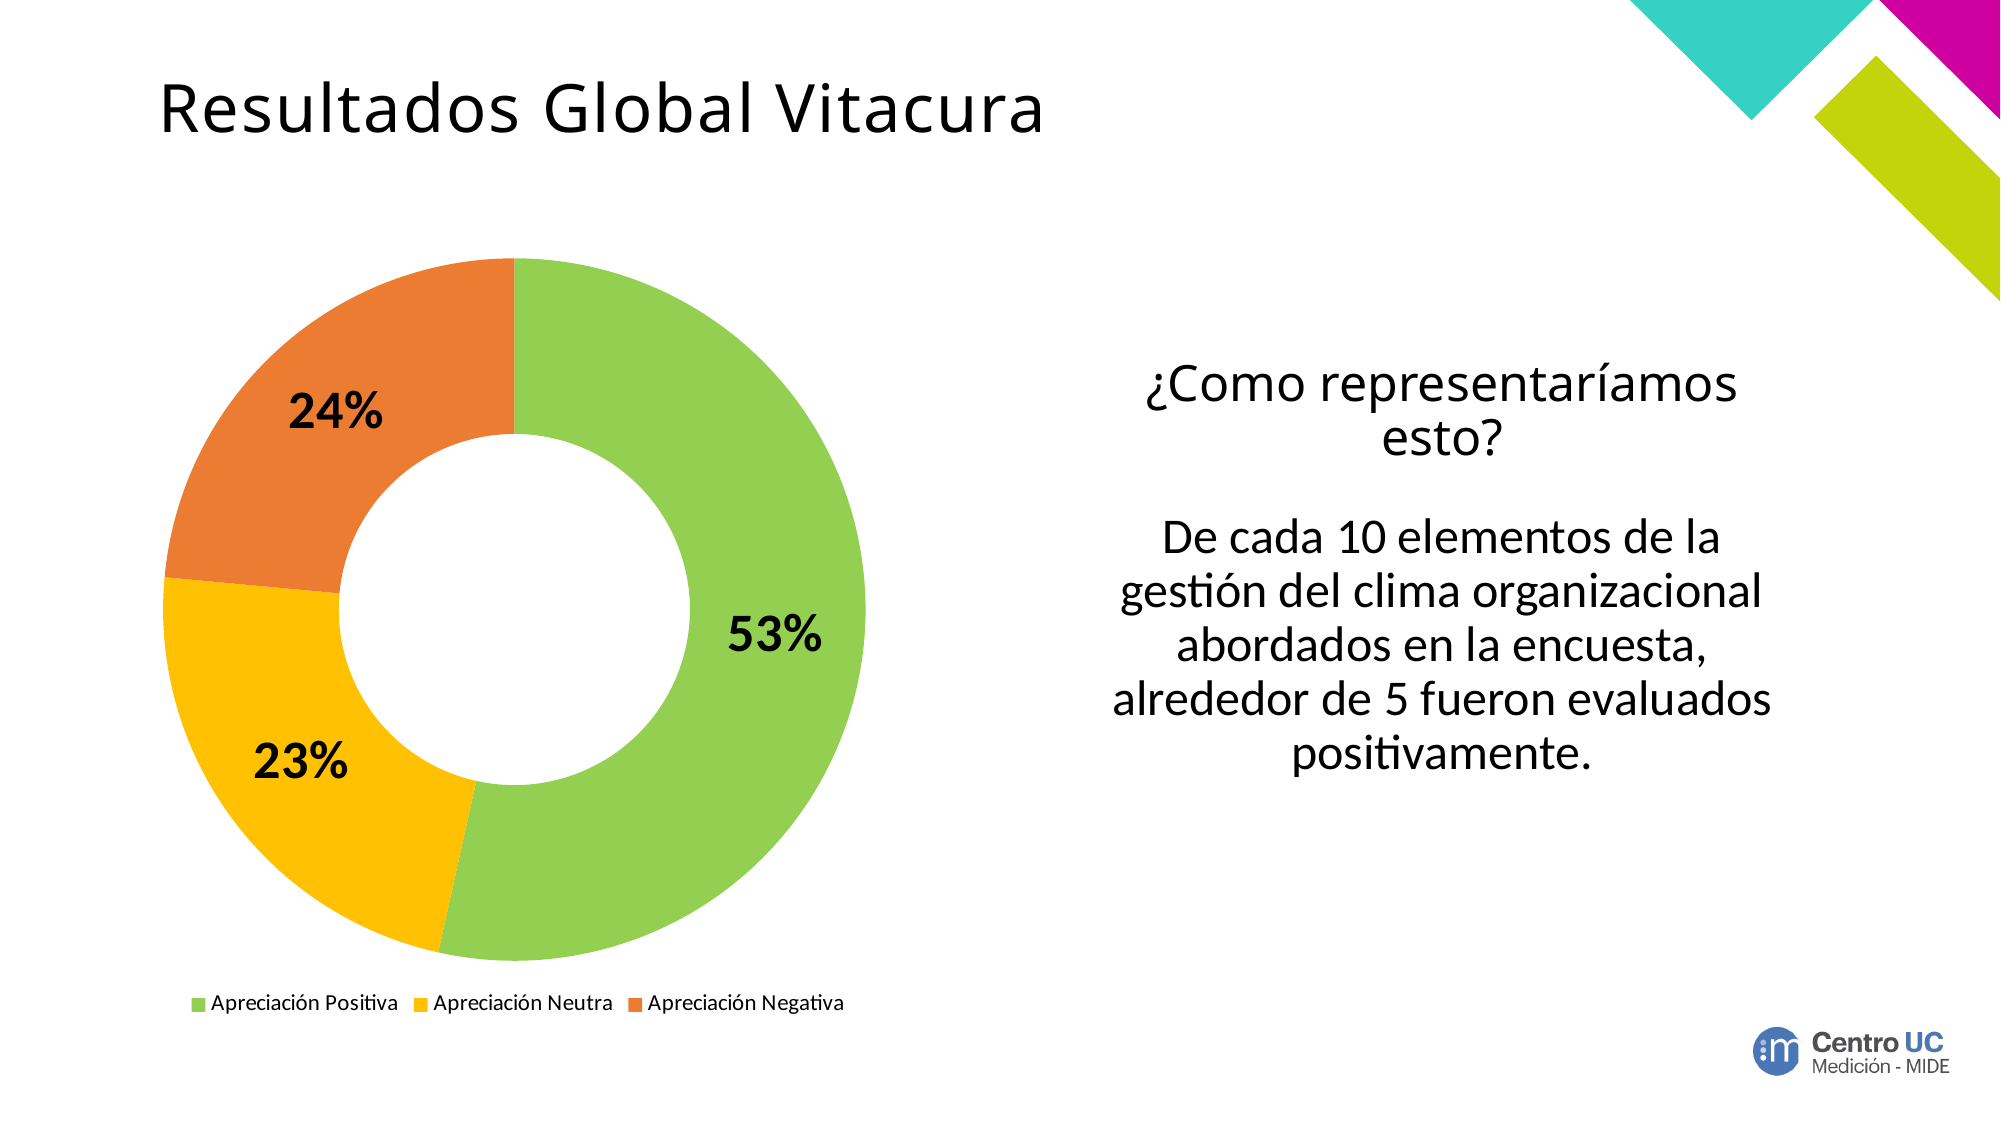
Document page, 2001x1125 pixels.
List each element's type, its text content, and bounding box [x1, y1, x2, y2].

list De cada 10 elementos de la gestión del clima organizacional abordados en la encuesta, alrededor de 5 fueron evaluados positivamente. [1076, 478, 1808, 830]
chart [128, 242, 909, 1023]
list ¿Como representaríamos esto? [1067, 347, 1817, 478]
picture [1753, 1025, 1951, 1077]
title Resultados Global Vitacura [158, 74, 1659, 175]
